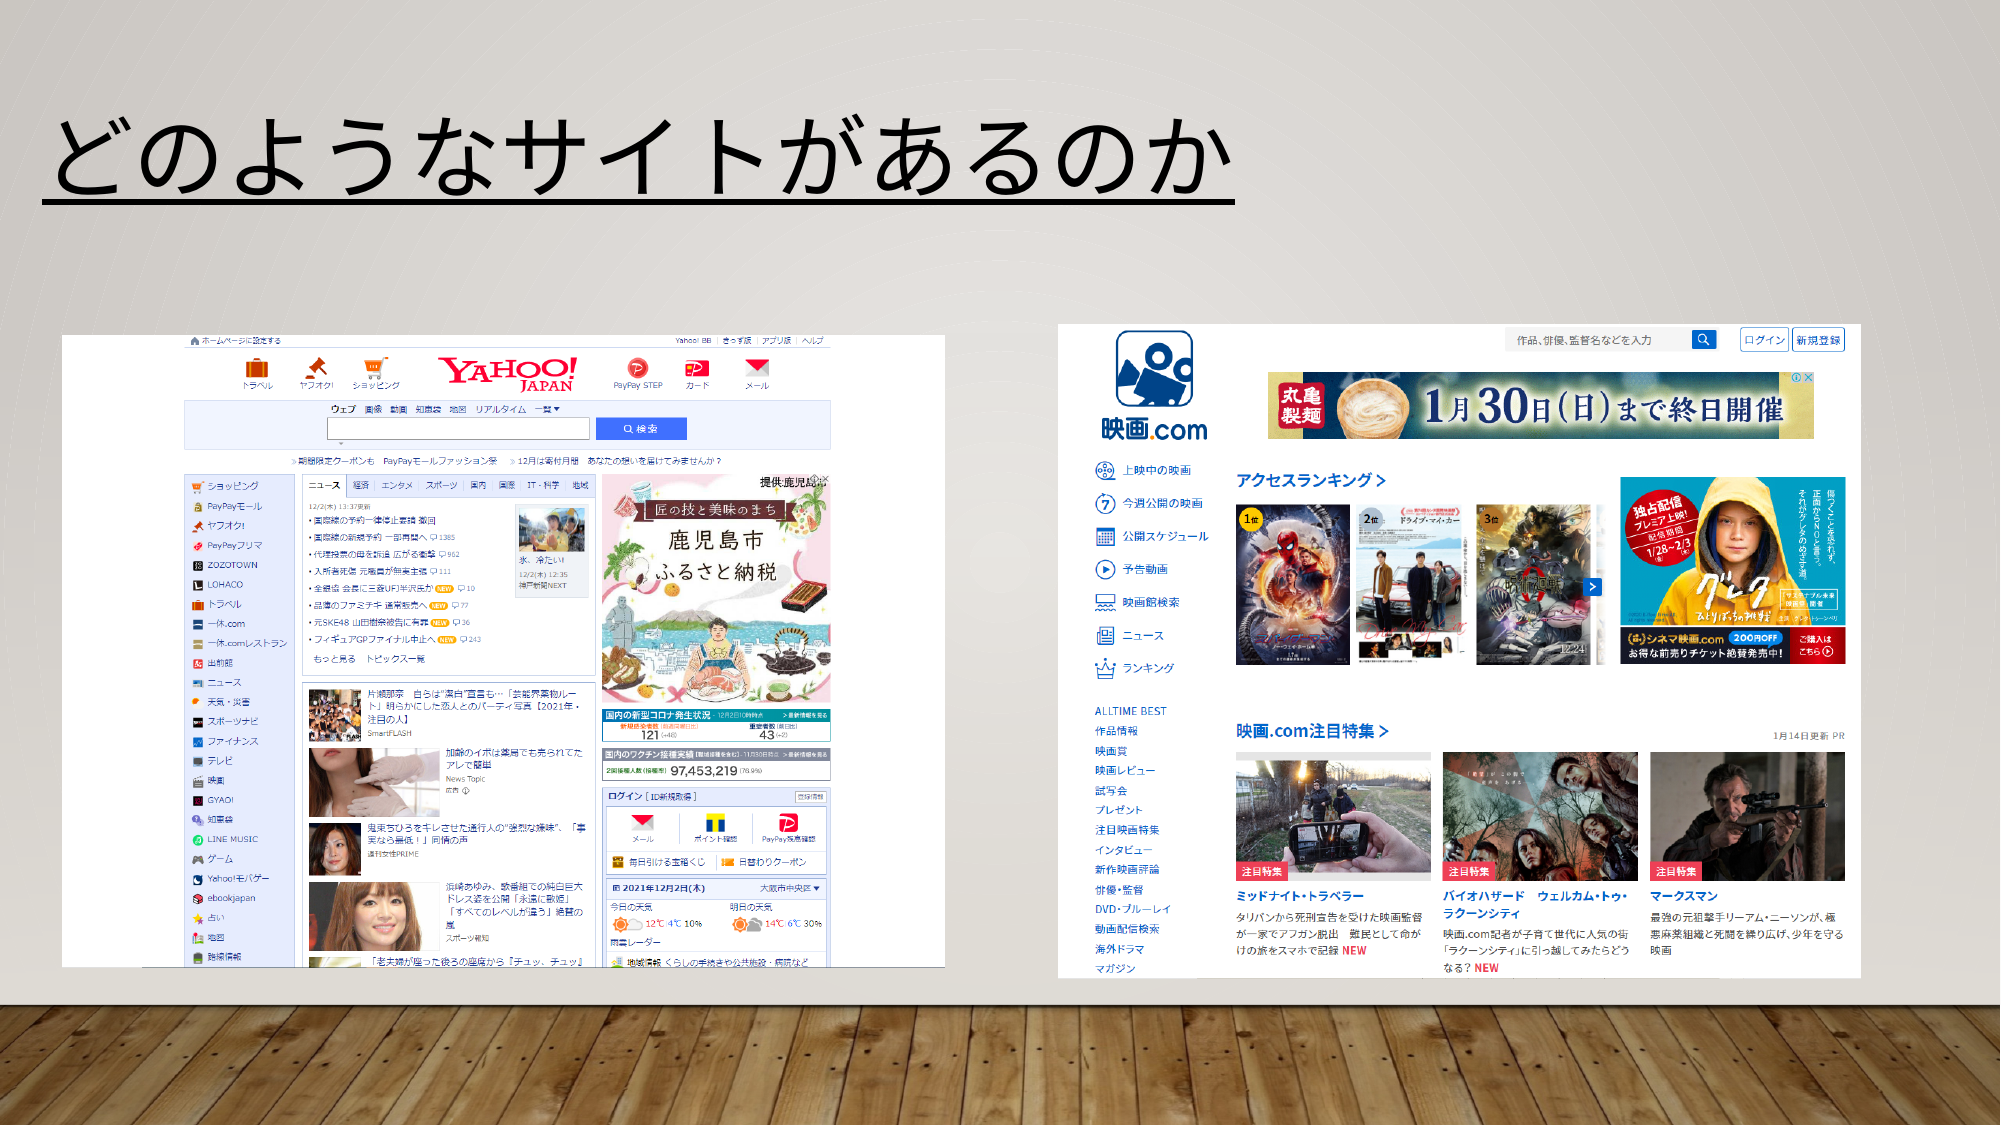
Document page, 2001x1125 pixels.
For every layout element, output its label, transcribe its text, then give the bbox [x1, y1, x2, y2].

picture [1058, 323, 1862, 979]
picture [0, 1005, 2000, 1125]
text_box どのようなサイトがあるのか [27, 92, 1273, 218]
picture [61, 335, 945, 968]
